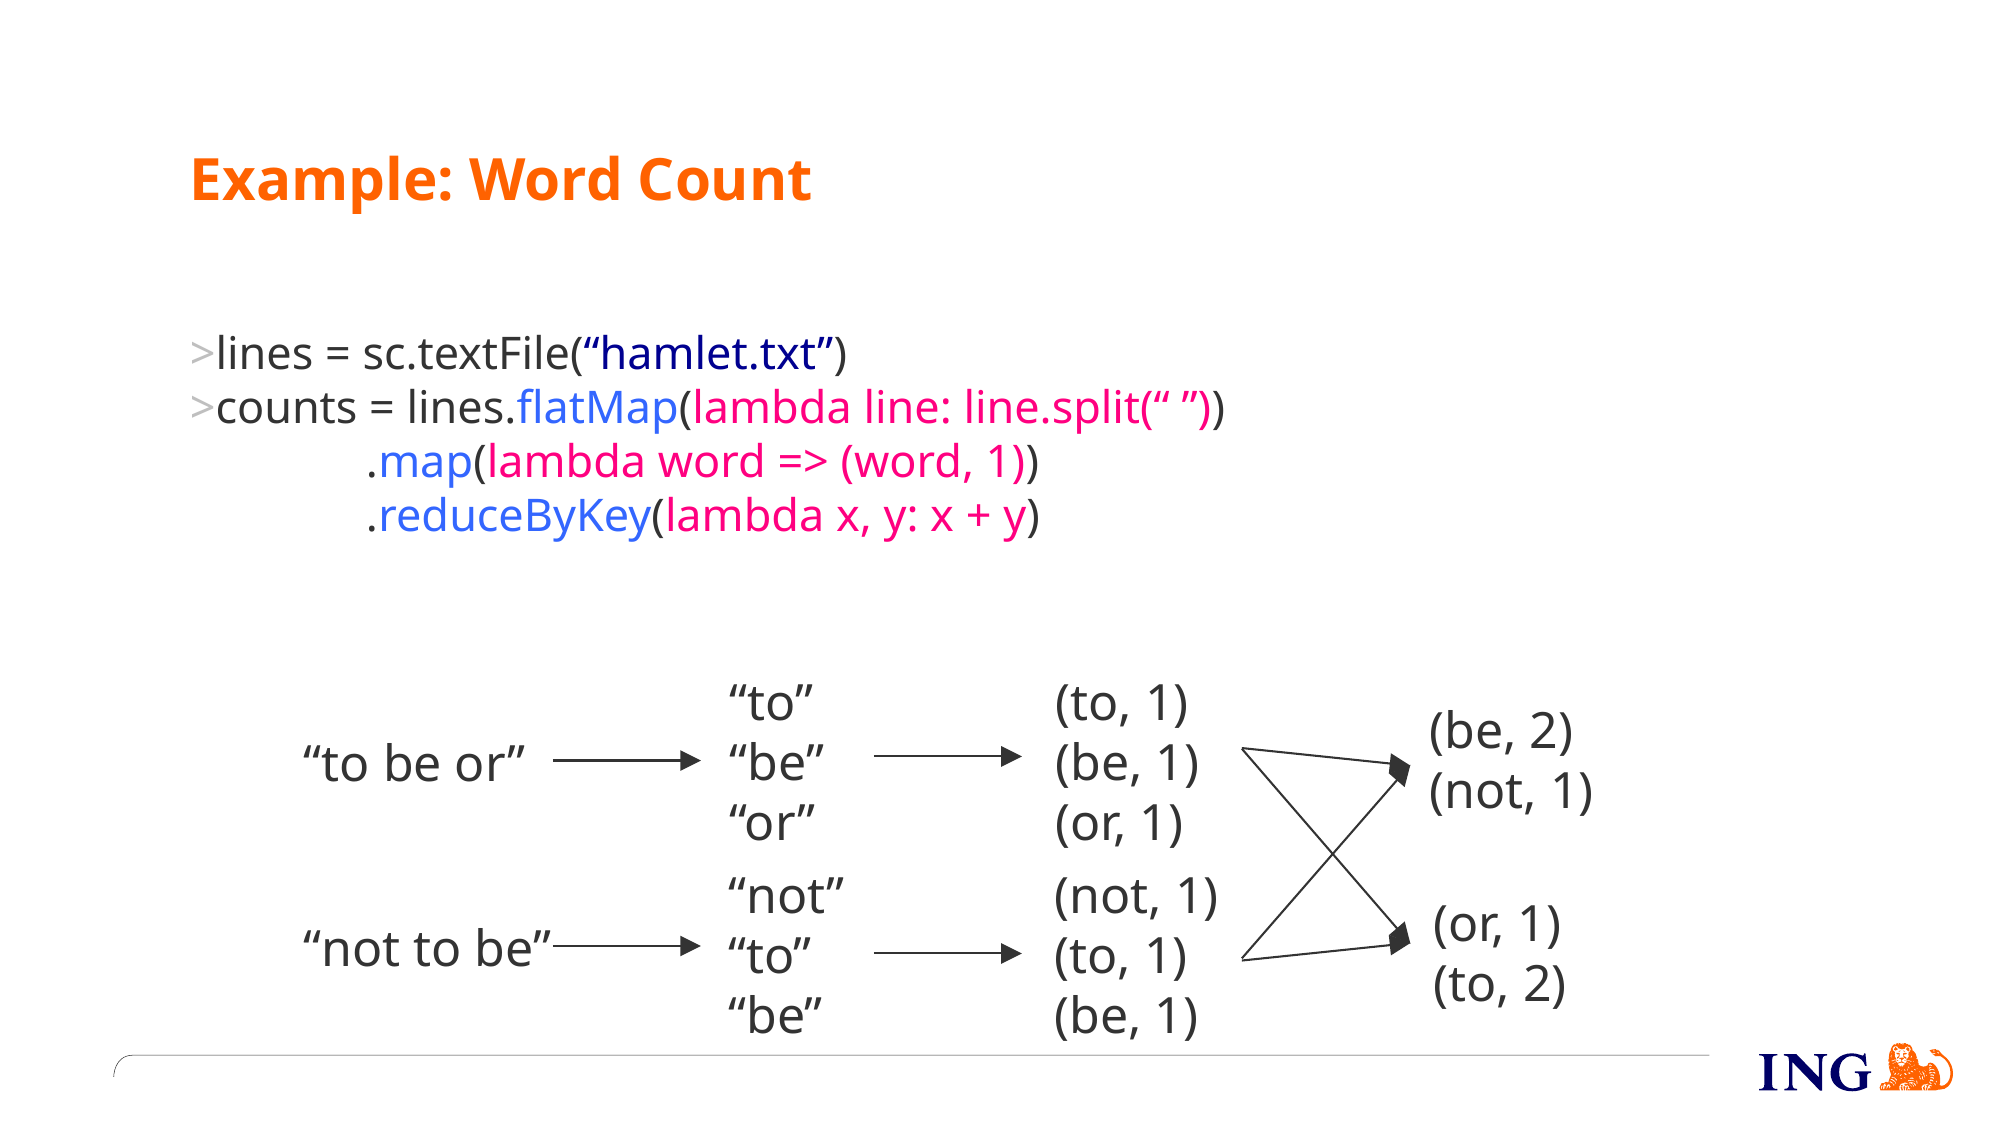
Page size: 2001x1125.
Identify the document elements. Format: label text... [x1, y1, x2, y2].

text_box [298, 662, 1601, 1054]
title Example: Word Count [189, 89, 1810, 277]
list lines = sc.textFile(“hamlet.txt”) counts = lines.flatMap(lambda line: line.split(“ ”)) .map(lambda word => (word, 1)) .reduceByKey(lambda x, y: x + y) [189, 324, 1810, 750]
